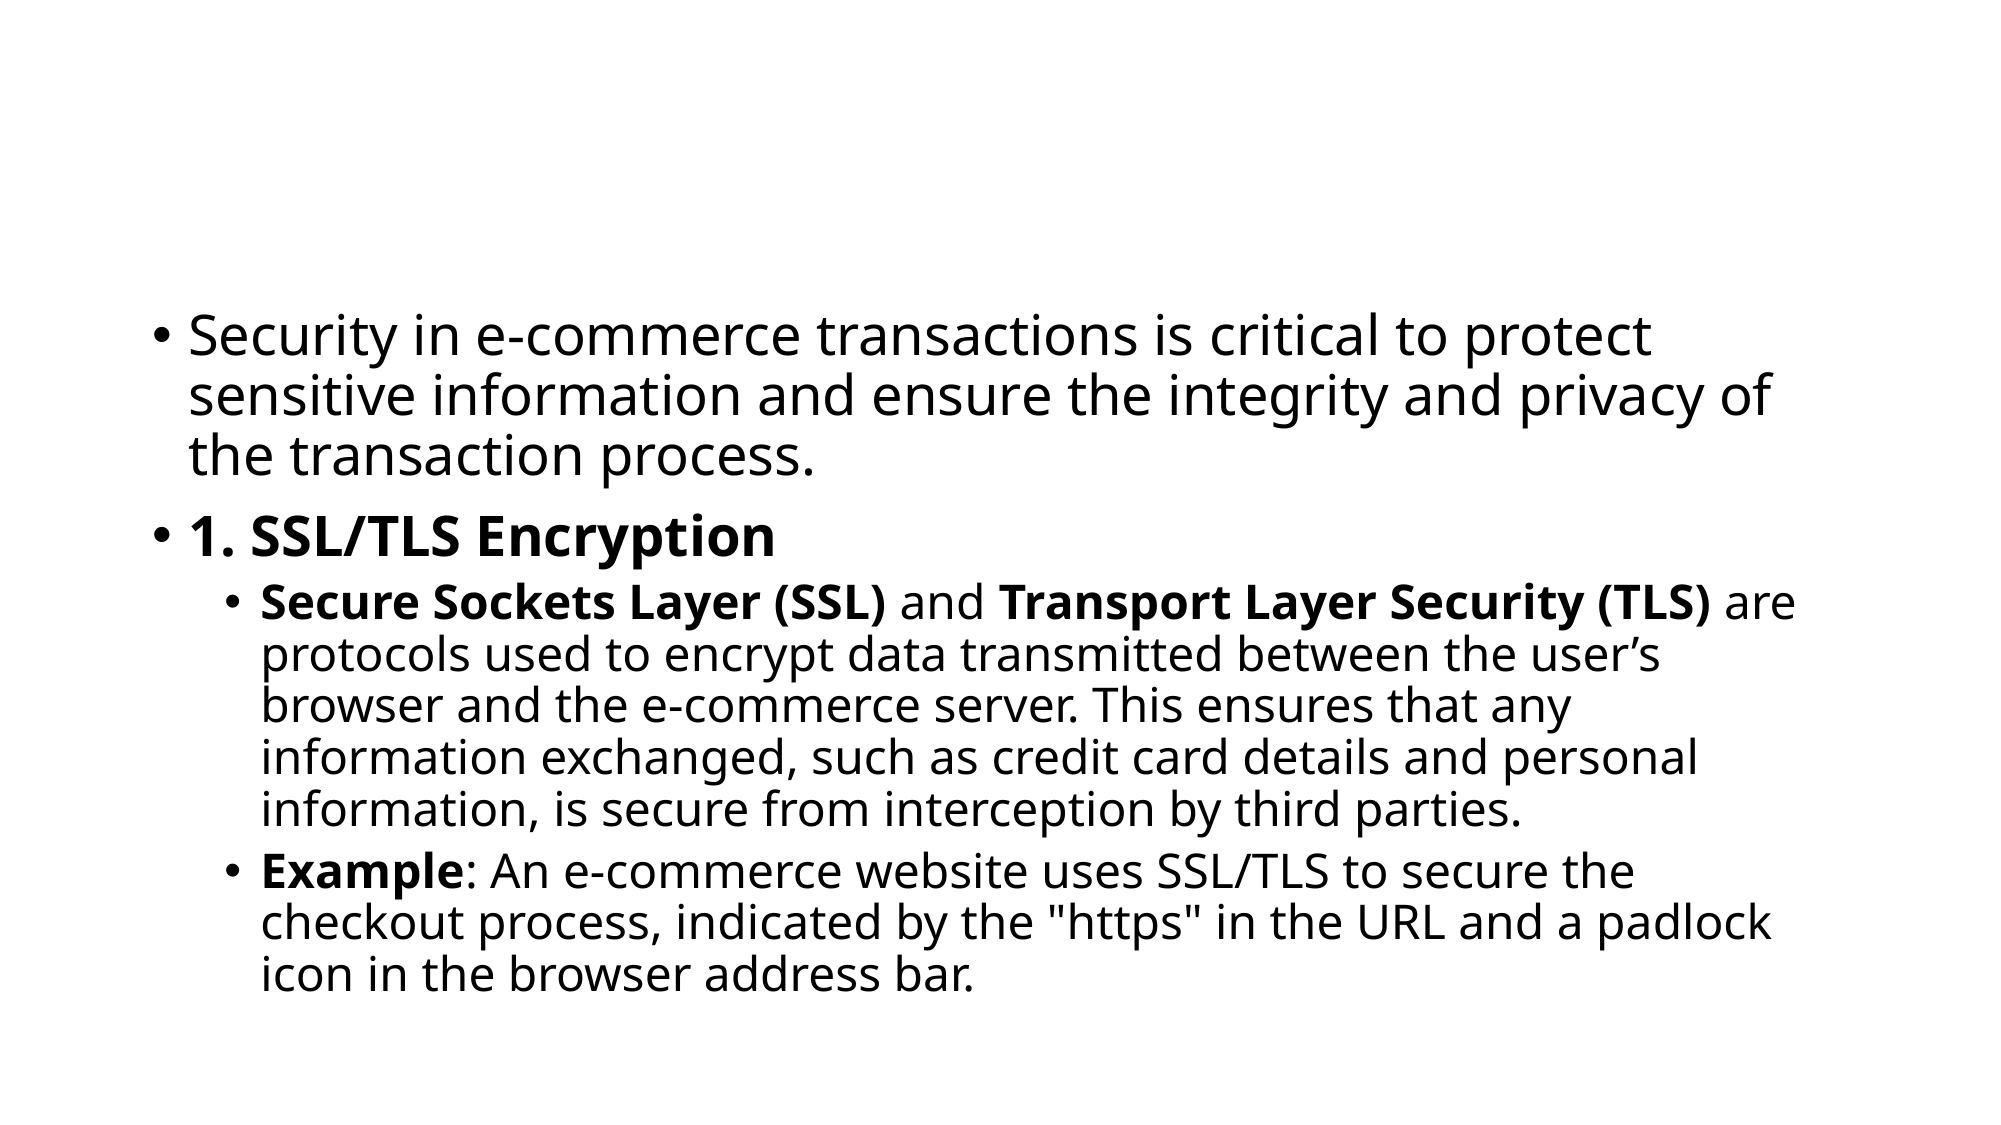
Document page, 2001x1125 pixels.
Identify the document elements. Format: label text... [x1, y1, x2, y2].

list Security in e-commerce transactions is critical to protect sensitive information and ensure the integrity and privacy of the transaction process. 1. SSL/TLS Encryption Secure Sockets Layer (SSL) and Transport Layer Security (TLS) are protocols used to encrypt data transmitted between the user’s browser and the e-commerce server. This ensures that any information exchanged, such as credit card details and personal information, is secure from interception by third parties. Example: An e-commerce website uses SSL/TLS to secure the checkout process, indicated by the "https" in the URL and a padlock icon in the browser address bar. [137, 299, 1863, 1014]
